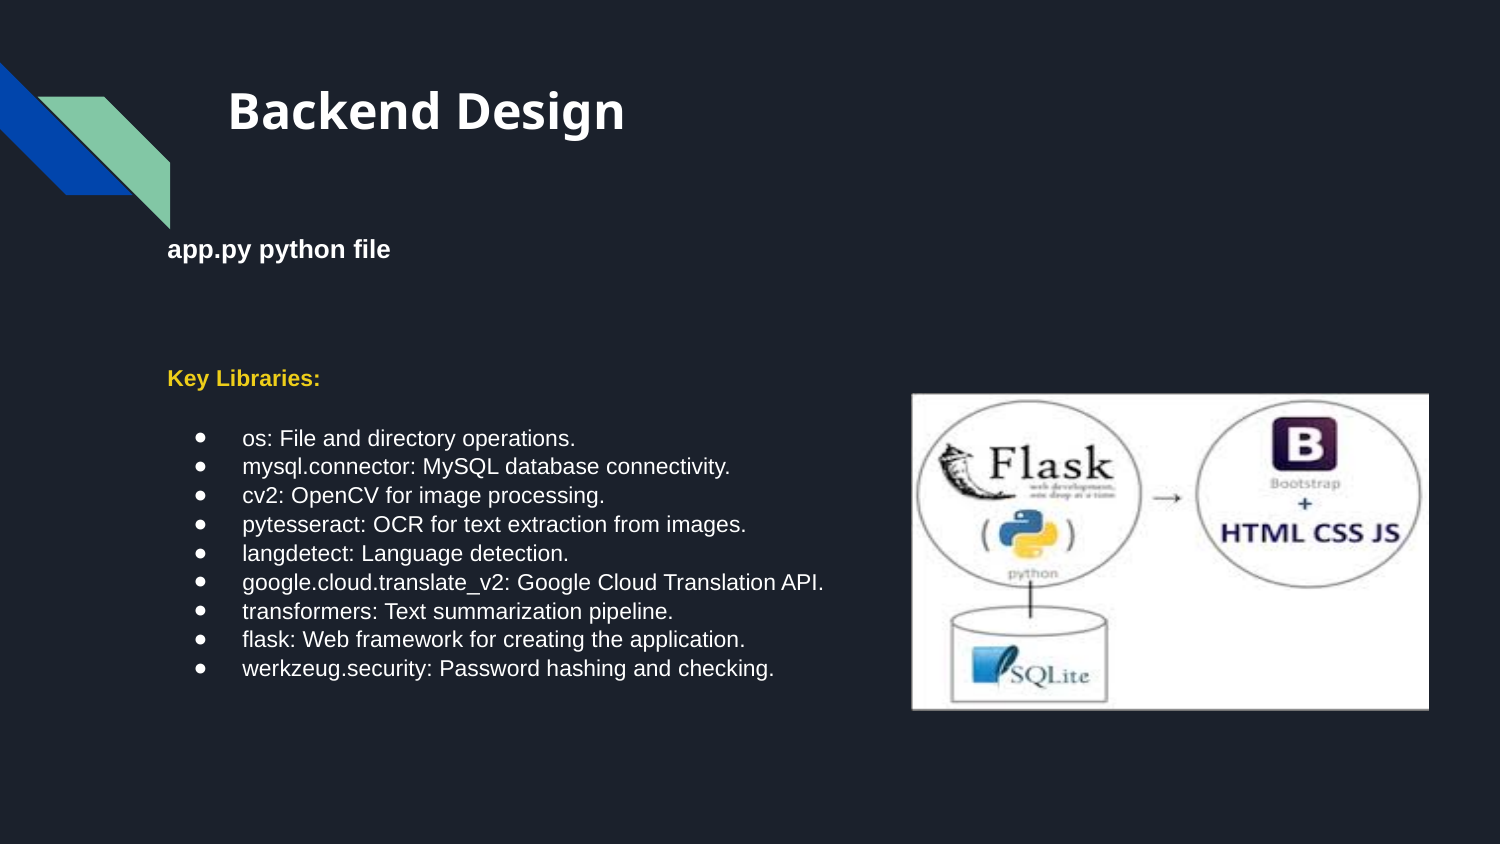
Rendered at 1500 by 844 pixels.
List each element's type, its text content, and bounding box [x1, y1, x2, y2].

picture [910, 393, 1430, 711]
title Backend Design [212, 64, 836, 216]
list app.py python file Key Libraries: os: File and directory operations. mysql.connector: MySQL database connectivity. cv2: OpenCV for image processing. pytesseract: OCR for text extraction from images. langdetect: Language detection. google.cloud.translate_v2: Google Cloud Translation API. transformers: Text summarization pipeline. flask: Web framework for creating the application. werkzeug.security: Password hashing and checking. [152, 216, 1348, 832]
